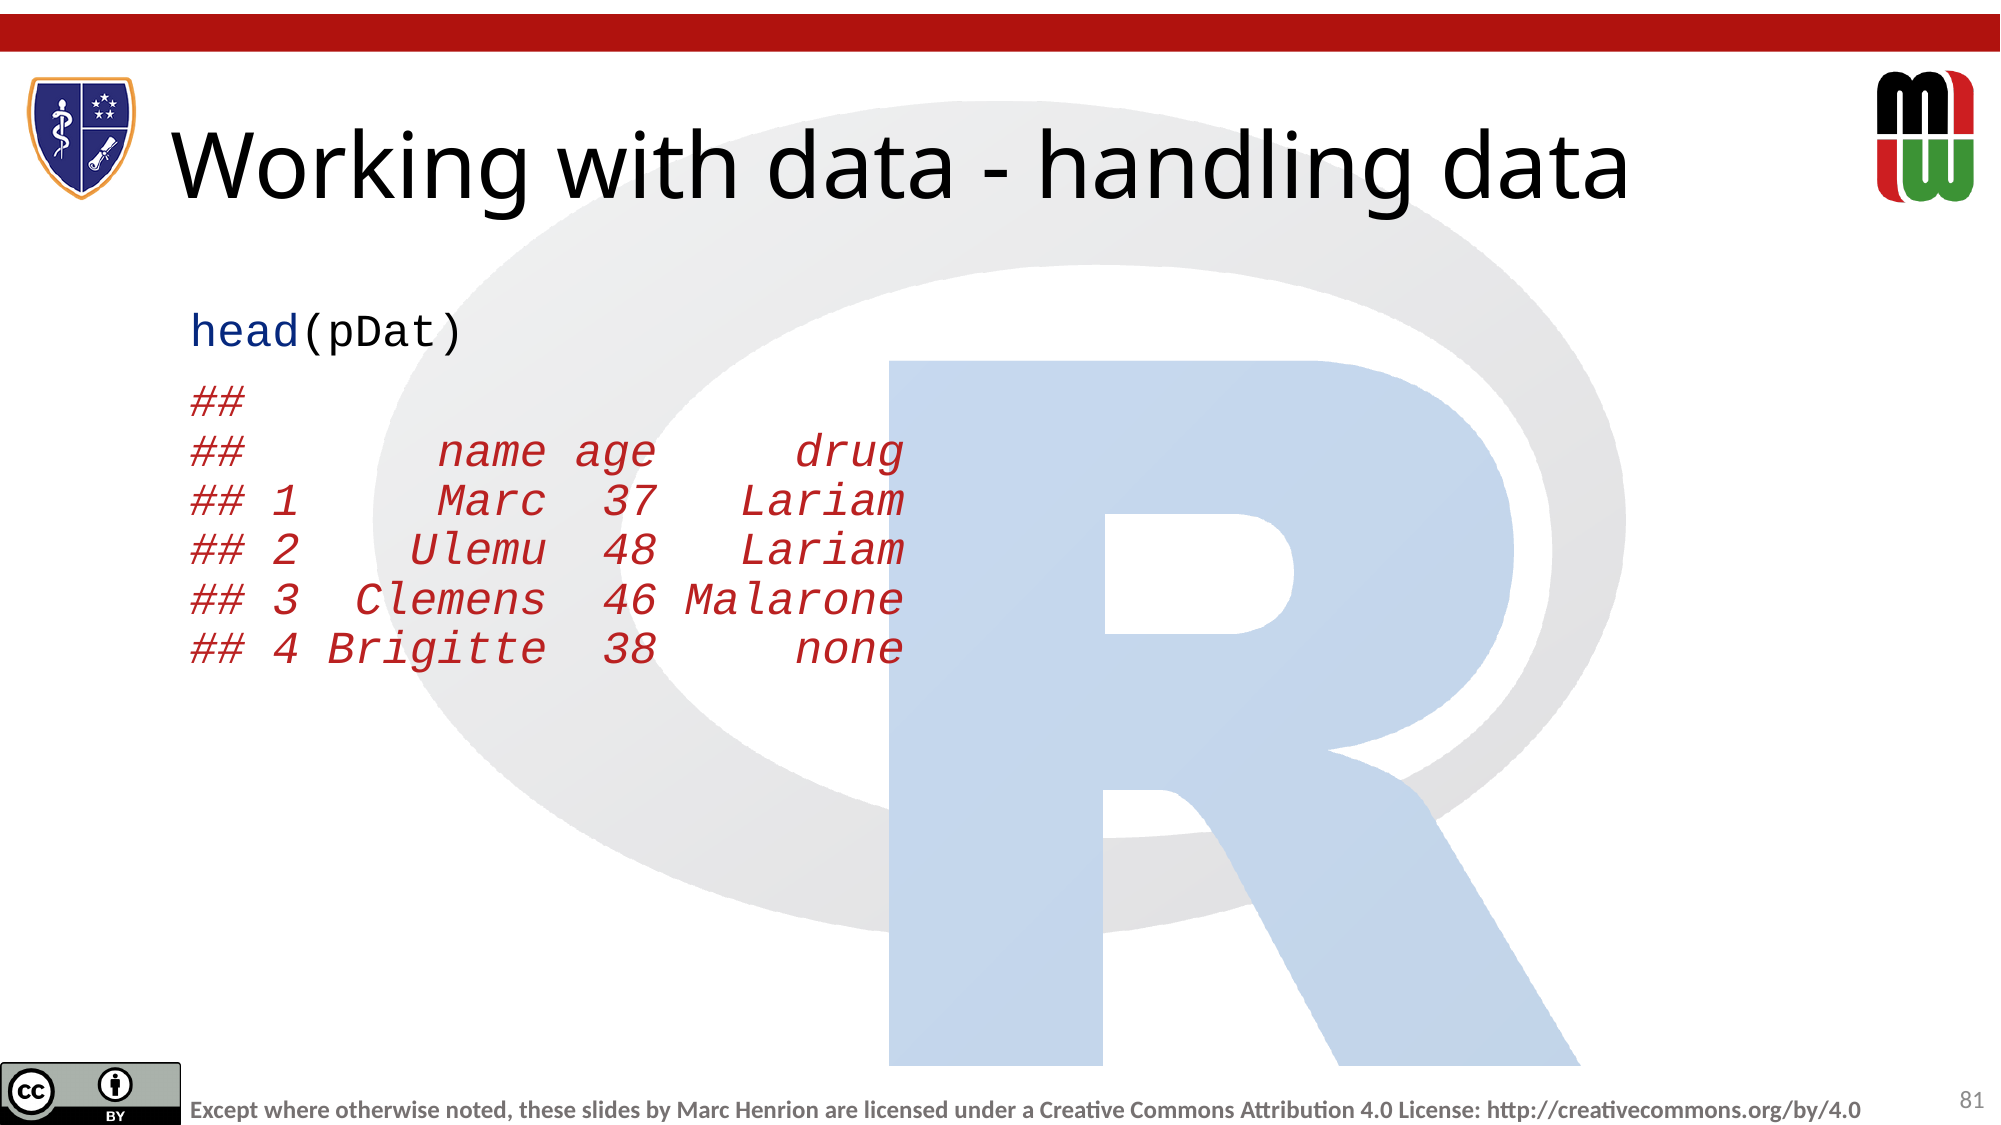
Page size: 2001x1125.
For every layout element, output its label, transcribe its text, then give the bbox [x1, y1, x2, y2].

slide_number 81 [1550, 1073, 2000, 1125]
title Working with data - handling data [155, 59, 1851, 278]
picture [0, 53, 161, 215]
list head(pDat) ## ## name age drug ## 1 Marc 37 Lariam ## 2 Ulemu 48 Lariam ## 3 Clemens 46 Malarone ## 4 Brigitte 38 none [137, 299, 1863, 1066]
picture [0, 1062, 181, 1125]
